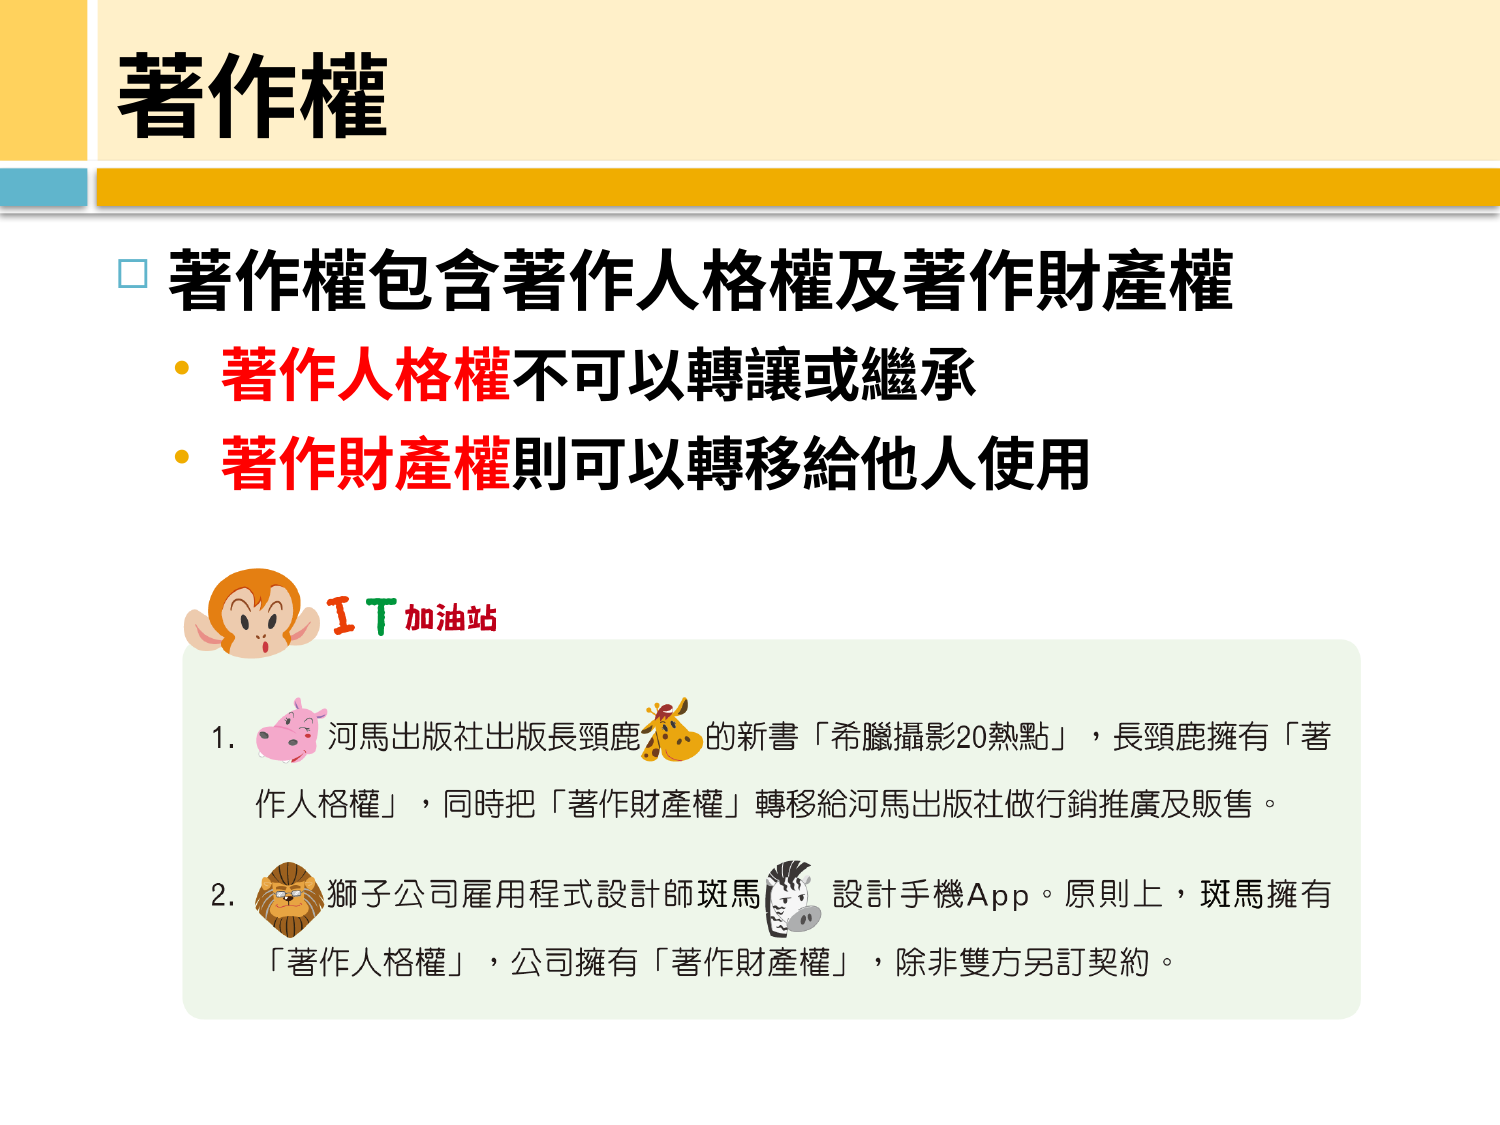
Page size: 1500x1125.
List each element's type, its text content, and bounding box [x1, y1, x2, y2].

title 著作權 [100, 26, 1438, 161]
list 著作權包含著作人格權及著作財產權 著作人格權不可以轉讓或繼承 著作財產權則可以轉移給他人使用 [100, 231, 1438, 1024]
picture [143, 562, 1395, 1056]
